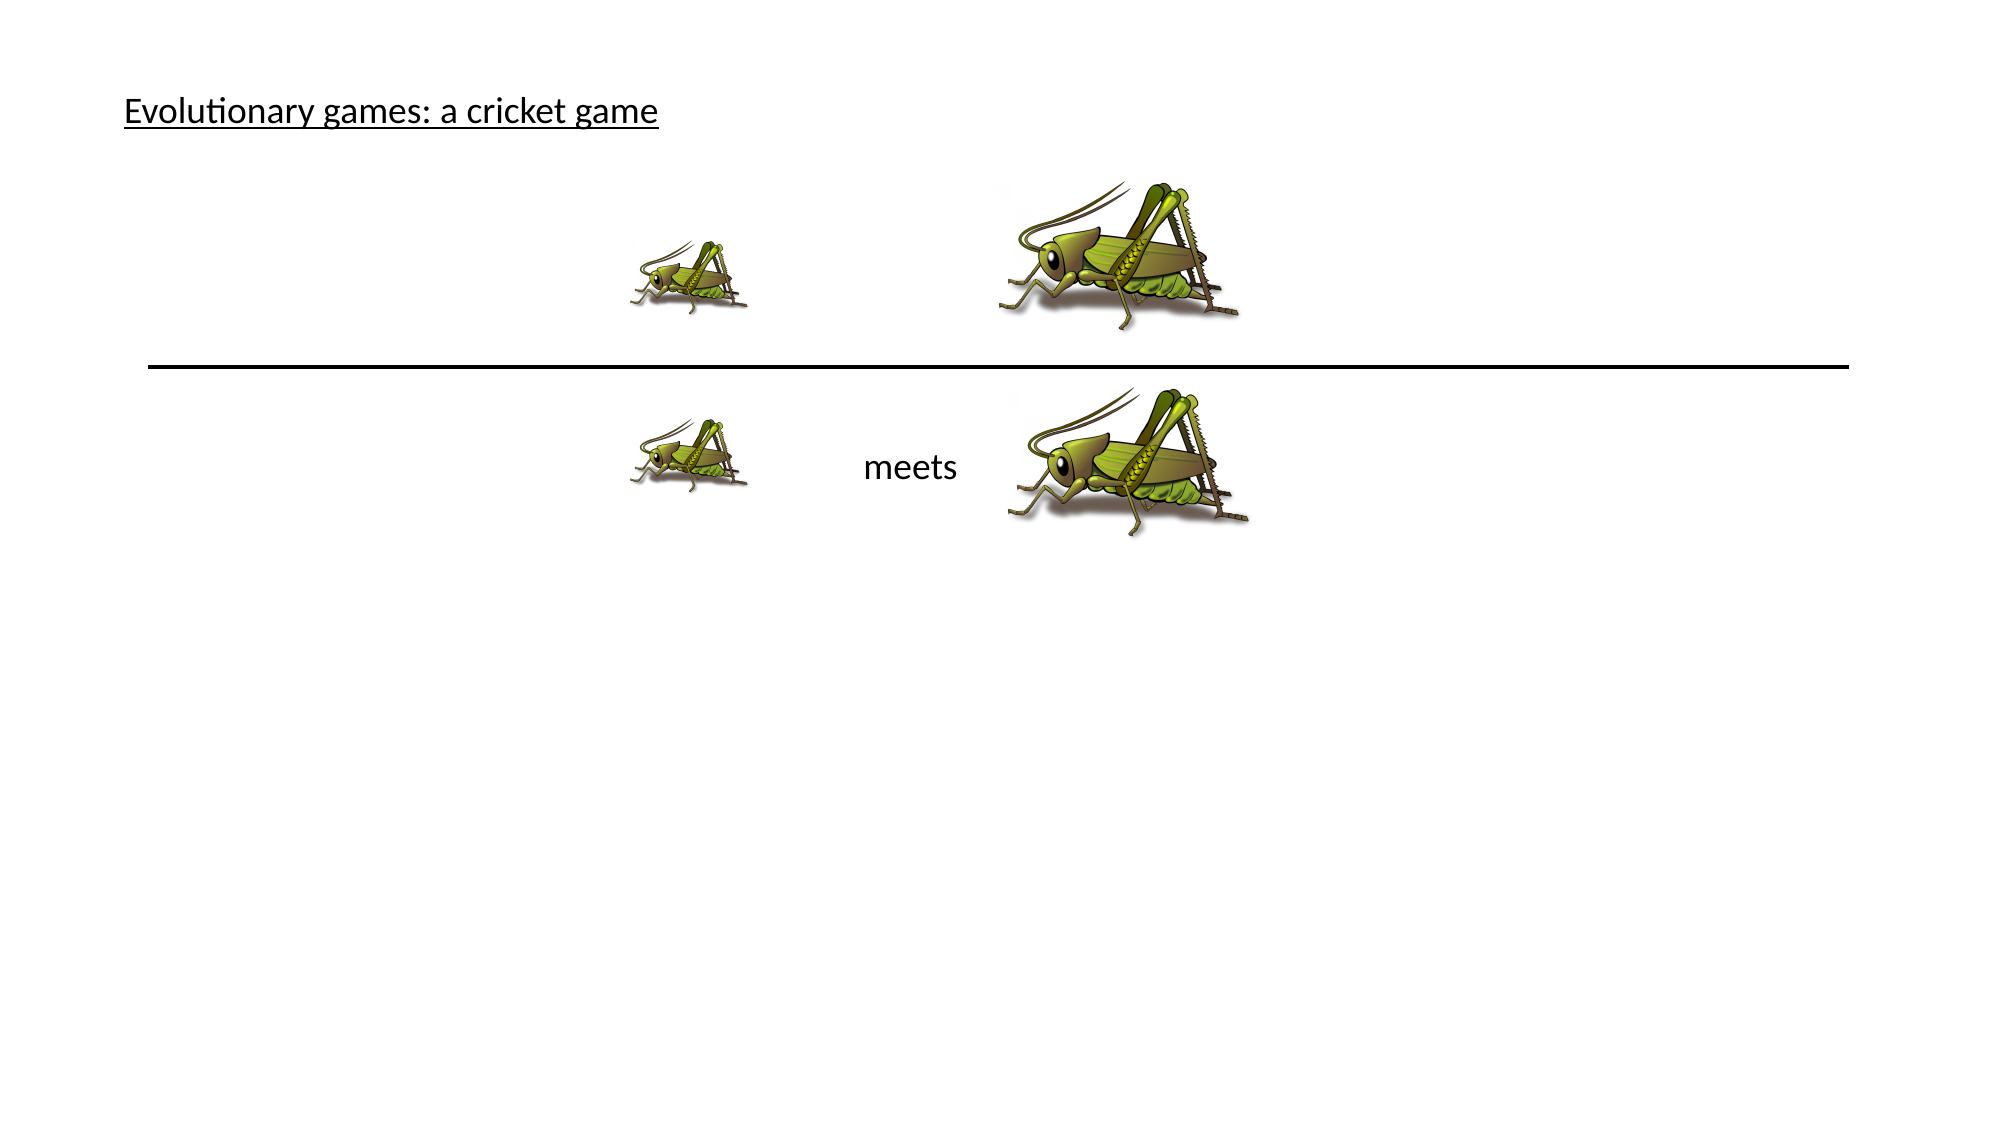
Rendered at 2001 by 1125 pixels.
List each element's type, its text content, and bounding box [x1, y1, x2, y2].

text_box meets [848, 435, 977, 495]
text_box Evolutionary games: a cricket game [109, 79, 821, 139]
picture [626, 418, 752, 496]
picture [626, 240, 752, 318]
picture [990, 180, 1248, 338]
picture [999, 386, 1258, 545]
